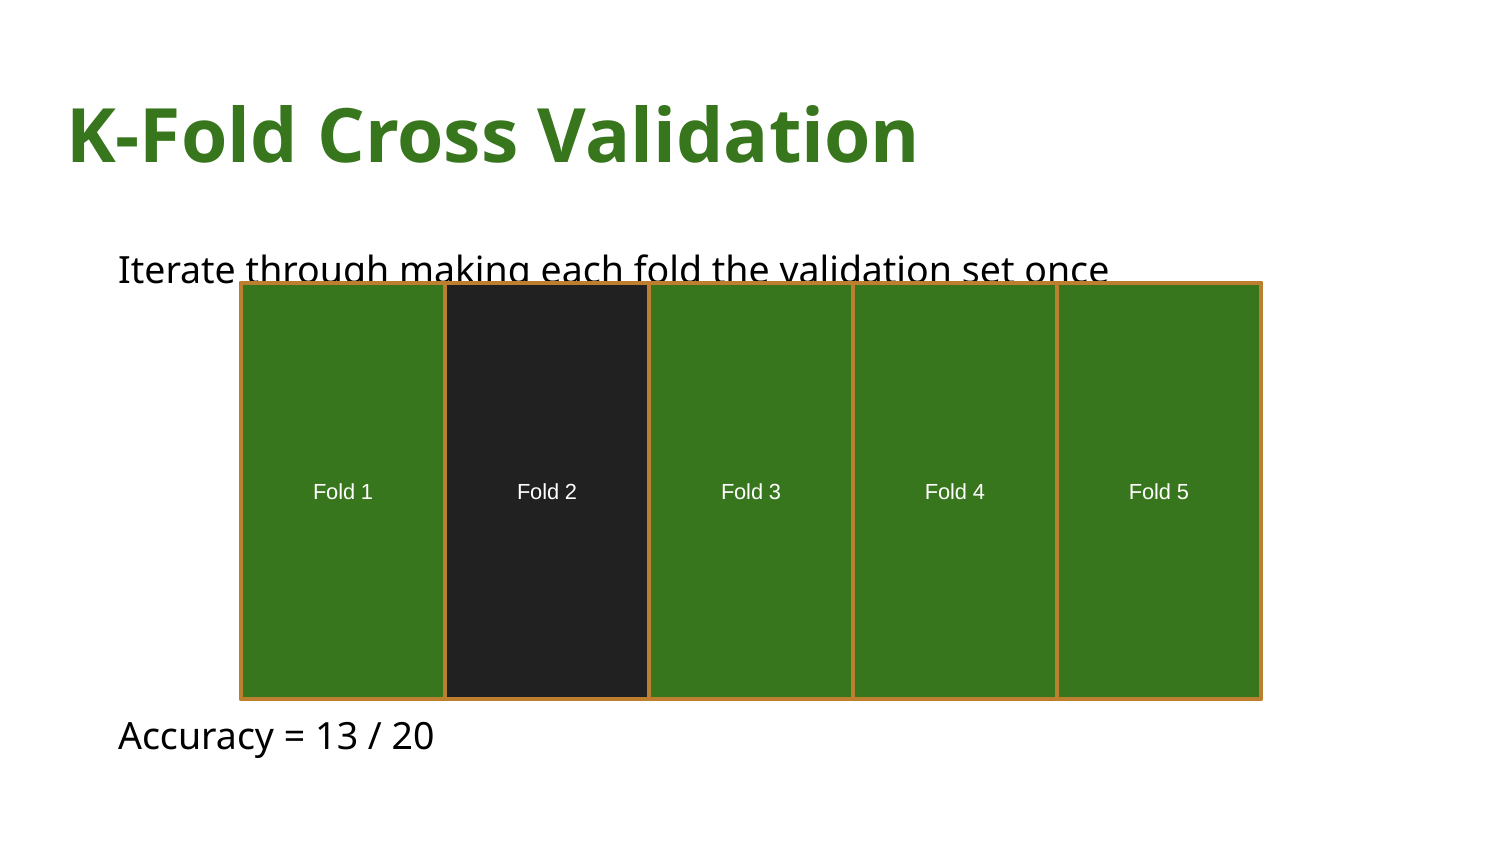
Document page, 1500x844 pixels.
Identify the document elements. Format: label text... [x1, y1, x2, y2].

text_box Fold 3 [651, 281, 855, 701]
text_box Fold 4 [855, 281, 1059, 701]
text_box Fold 2 [447, 281, 651, 701]
title K-Fold Cross Validation [51, 72, 1449, 167]
text_box Fold 5 [1059, 281, 1263, 701]
list Iterate through making each fold the validation set once Accuracy = 13 / 20 [103, 224, 1397, 844]
text_box Fold 1 [239, 281, 447, 701]
